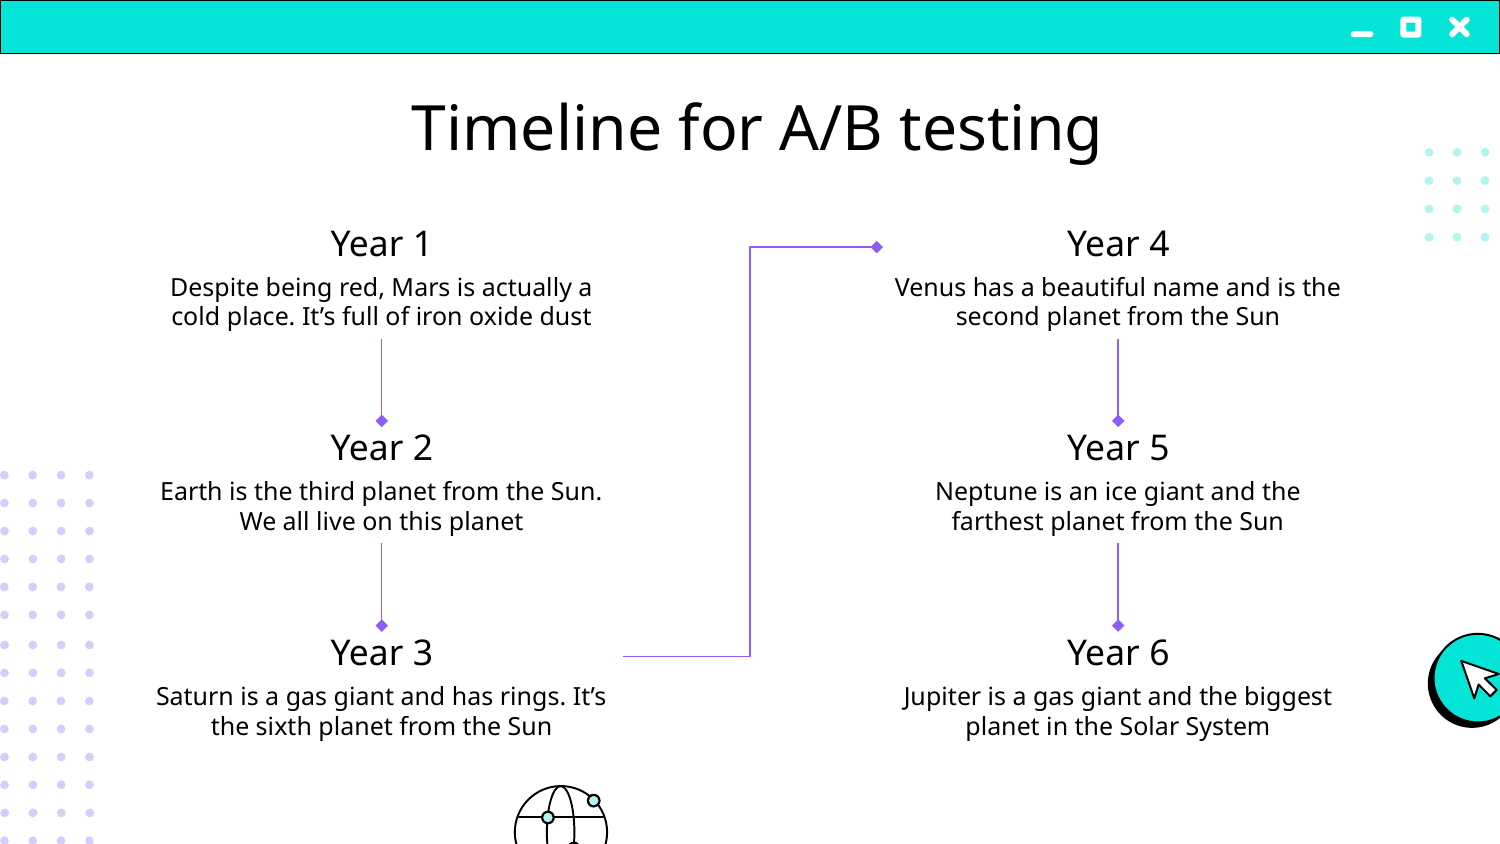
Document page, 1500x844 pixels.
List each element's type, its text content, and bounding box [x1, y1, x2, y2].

text_box Year 5 [882, 420, 1360, 483]
text_box Jupiter is a gas giant and the biggest planet in the Solar System [876, 688, 1360, 748]
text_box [622, 246, 877, 657]
title Timeline for A/B testing [118, 72, 1382, 167]
text_box Earth is the third planet from the Sun. We all live on this planet [140, 483, 617, 544]
text_box Despite being red, Mars is actually a cold place. It’s full of iron oxide dust [140, 279, 617, 339]
text_box Neptune is an ice giant and the farthest planet from the Sun [882, 483, 1360, 544]
text_box Venus has a beautiful name and is the second planet from the Sun [882, 279, 1360, 339]
text_box Year 4 [876, 216, 1360, 279]
text_box Year 2 [140, 420, 617, 483]
text_box Year 3 [140, 625, 624, 688]
text_box Saturn is a gas giant and has rings. It’s the sixth planet from the Sun [140, 688, 624, 748]
text_box Year 1 [140, 216, 624, 279]
text_box Year 6 [876, 625, 1360, 688]
